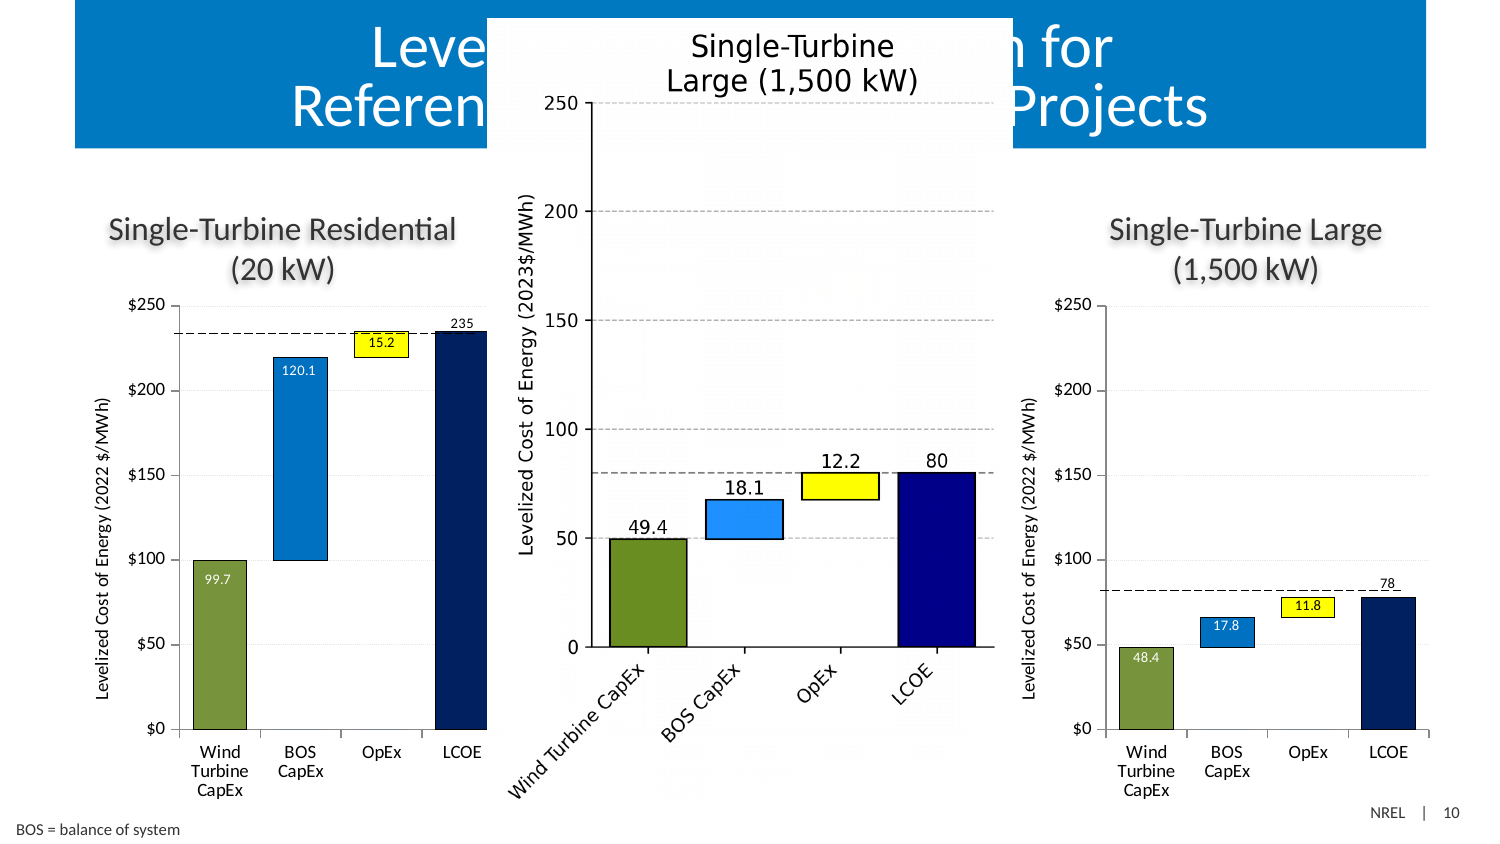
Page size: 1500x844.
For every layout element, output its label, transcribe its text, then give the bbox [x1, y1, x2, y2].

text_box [1017, 285, 1439, 812]
text_box Single-Turbine Large (1,500 kW) [1042, 212, 1458, 282]
text_box Single-Turbine Residential (20 kW) [79, 212, 481, 282]
title Levelized Cost Breakdown for Reference Distributed Wind Projects [75, 0, 1427, 149]
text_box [61, 285, 481, 812]
picture [487, 18, 1013, 826]
text_box BOS = balance of system [1, 811, 200, 844]
